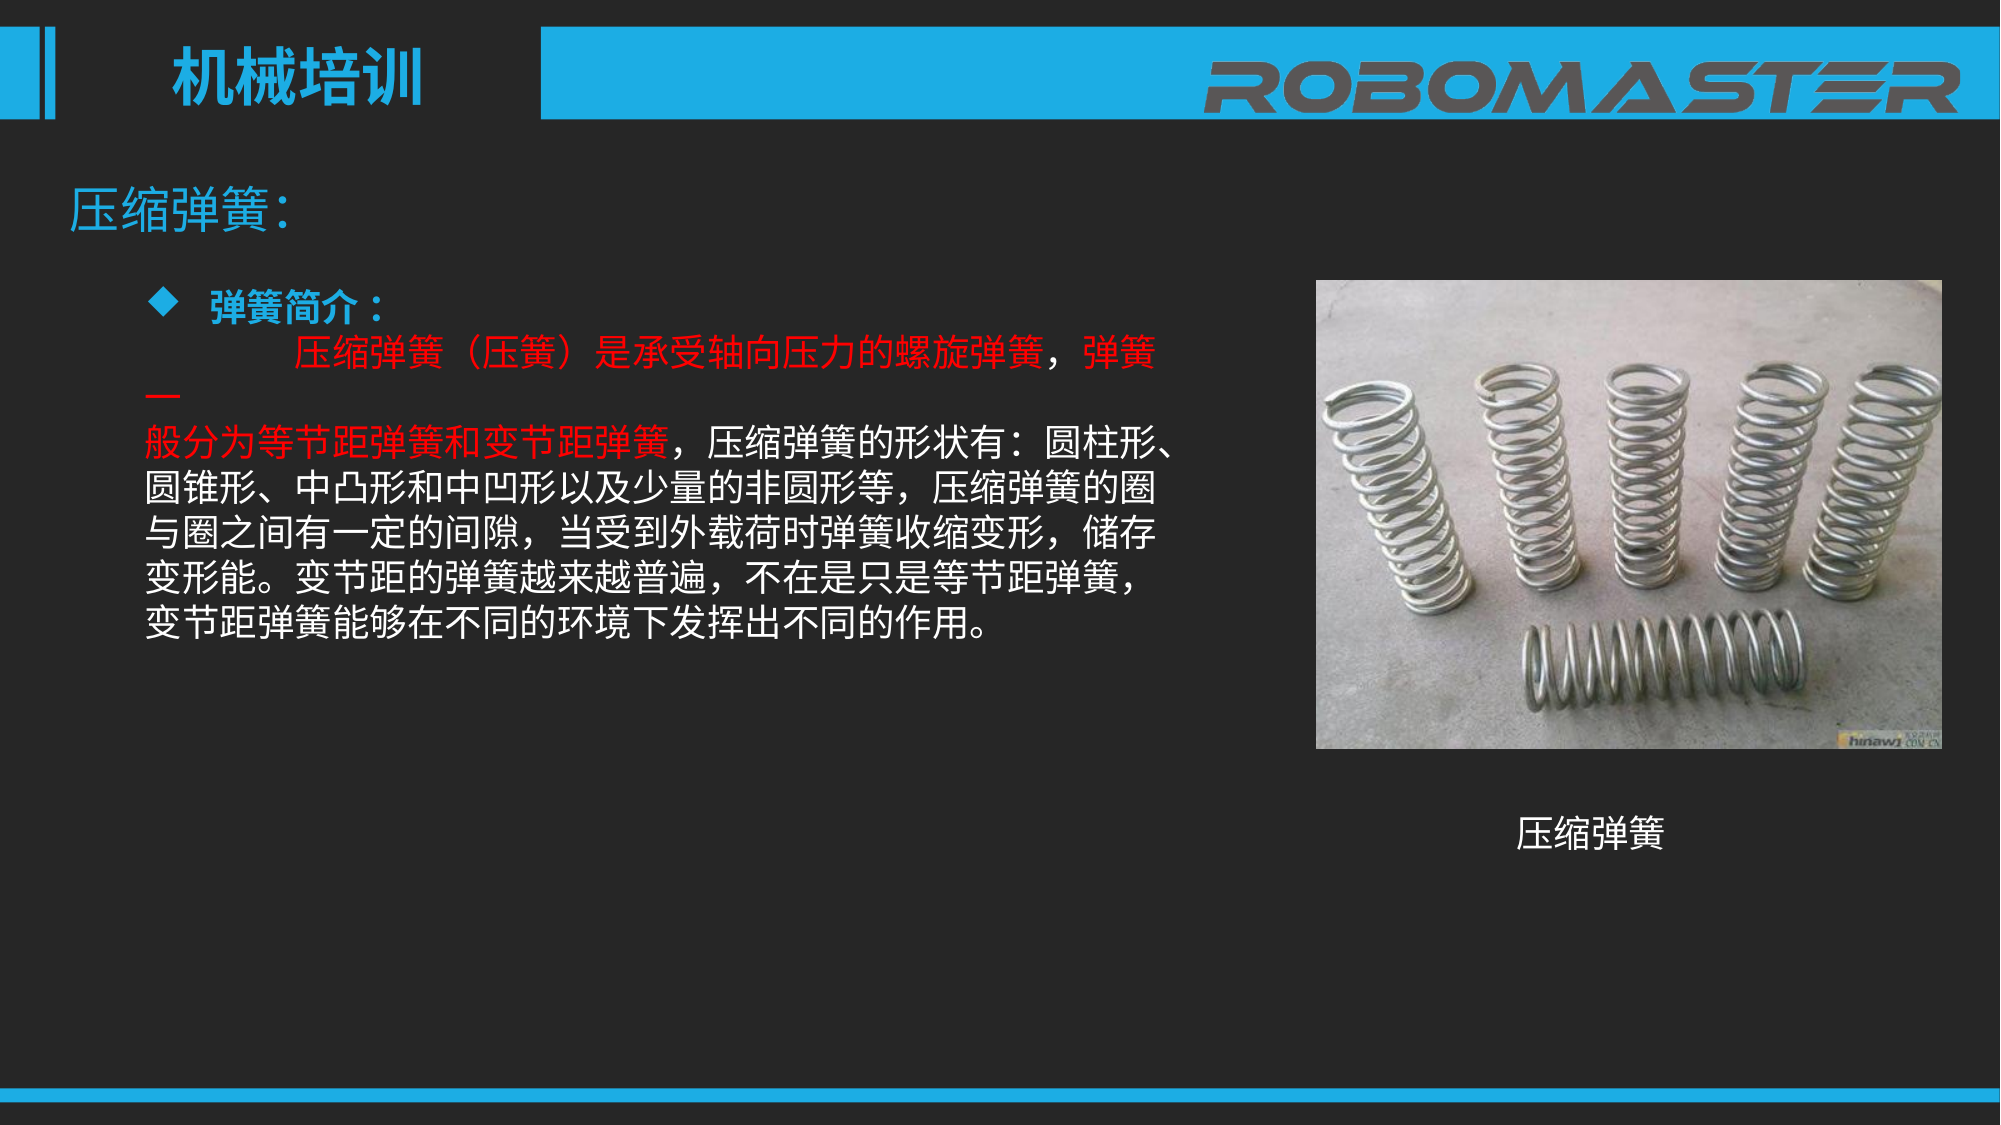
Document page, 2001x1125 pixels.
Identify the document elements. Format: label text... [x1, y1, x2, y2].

text_box [0, 26, 41, 121]
text_box 压缩弹簧： 弹簧简介 ： 压缩弹簧（压簧）是承受轴向压力的螺旋弹簧，弹簧一 般分为等节距弹簧和变节距弹簧，压缩弹簧的形状有：圆柱形、圆锥形、中凸形和中凹形以及少量的非圆形等，压缩弹簧的圈与圈之间有一定的间隙，当受到外载荷时弹簧收缩变形，储存变形能。变节距的弹簧越来越普遍，不在是只是等节距弹簧，变节距弹簧能够在不同的环境下发挥出不同的作用。 [55, 171, 1183, 697]
text_box 压缩弹簧 [1501, 802, 1682, 863]
text_box [540, 26, 2000, 121]
text_box [44, 26, 56, 121]
picture [1201, 26, 1961, 113]
picture [1316, 280, 1942, 750]
text_box 机械培训 [156, 29, 440, 121]
text_box [0, 1087, 2000, 1103]
